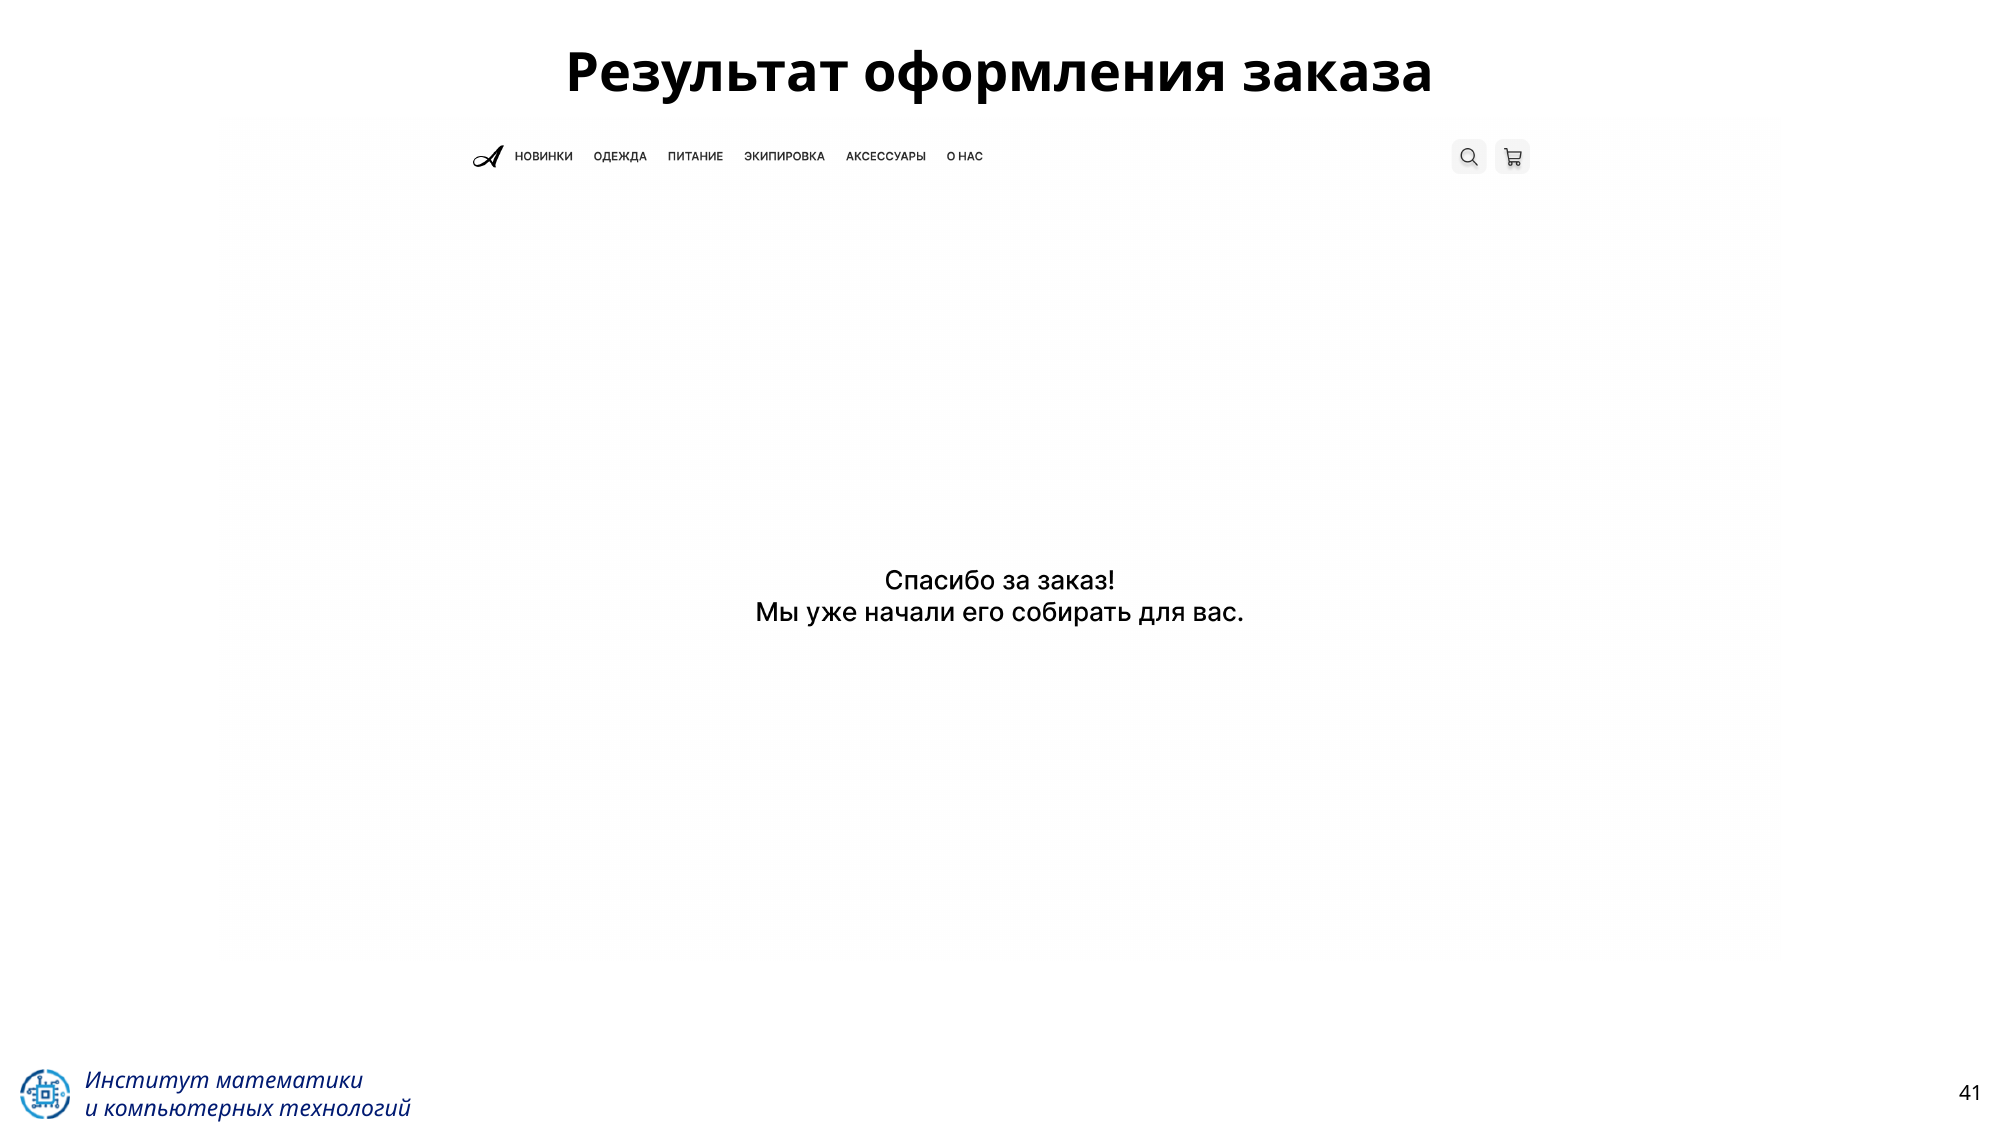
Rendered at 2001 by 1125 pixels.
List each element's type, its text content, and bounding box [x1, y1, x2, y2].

text_box Результат оформления заказа [0, 21, 2000, 117]
picture [219, 117, 1781, 961]
picture [20, 1069, 70, 1119]
text_box 41 [1947, 1063, 1998, 1125]
text_box Институт математики и компьютерных технологий [69, 1058, 1071, 1125]
